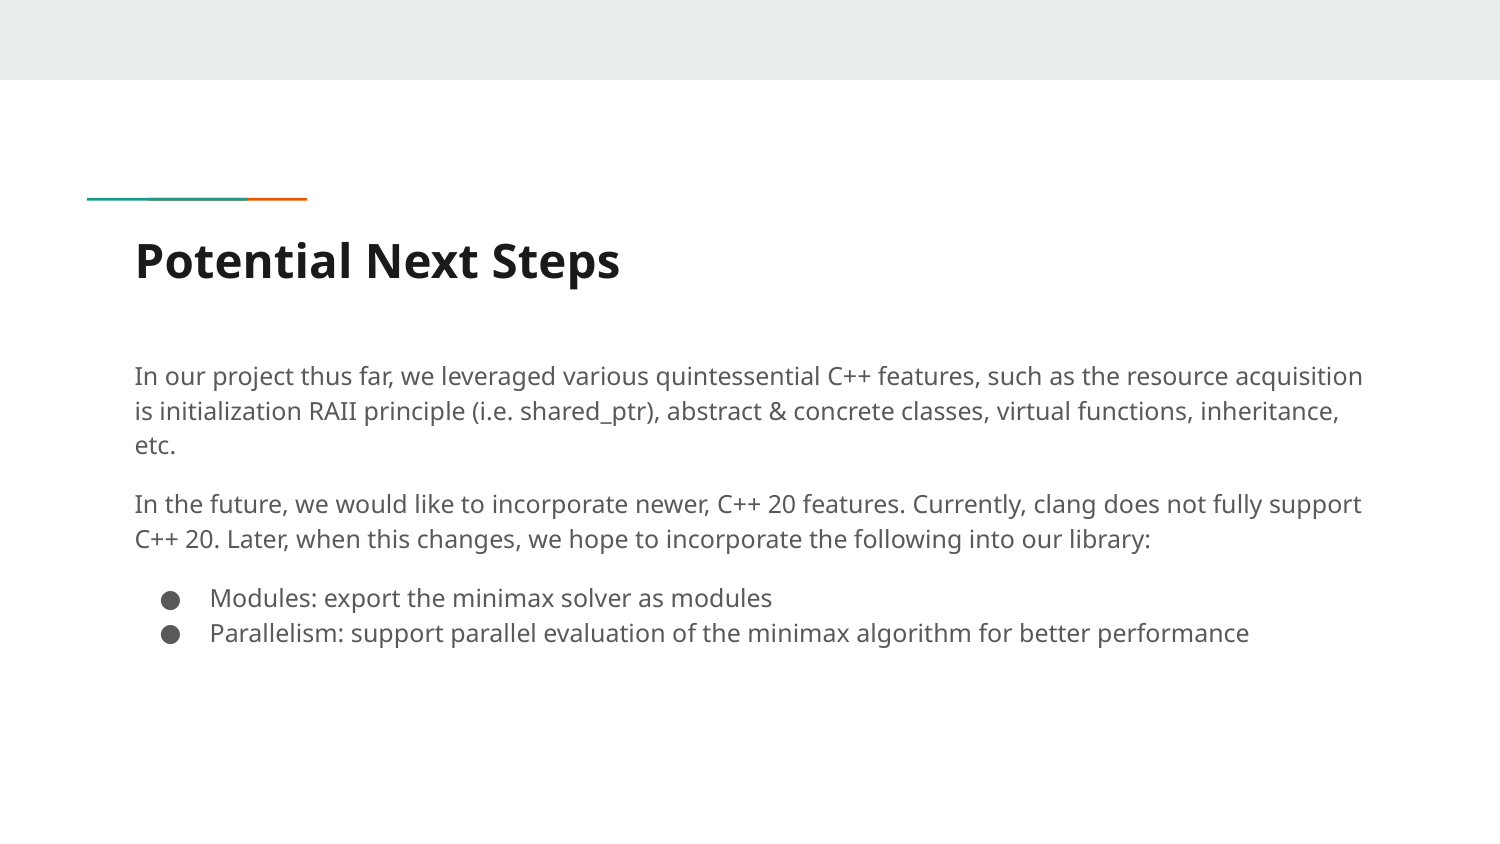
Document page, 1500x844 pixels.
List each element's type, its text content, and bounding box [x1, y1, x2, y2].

title Potential Next Steps [119, 216, 1381, 305]
list In our project thus far, we leveraged various quintessential C++ features, such as the resource acquisition is initialization RAII principle (i.e. shared_ptr), abstract & concrete classes, virtual functions, inheritance, etc. In the future, we would like to incorporate newer, C++ 20 features. Currently, clang does not fully support C++ 20. Later, when this changes, we hope to incorporate the following into our library: Modules: export the minimax solver as modules Parallelism: support parallel evaluation of the minimax algorithm for better performance [119, 341, 1381, 712]
